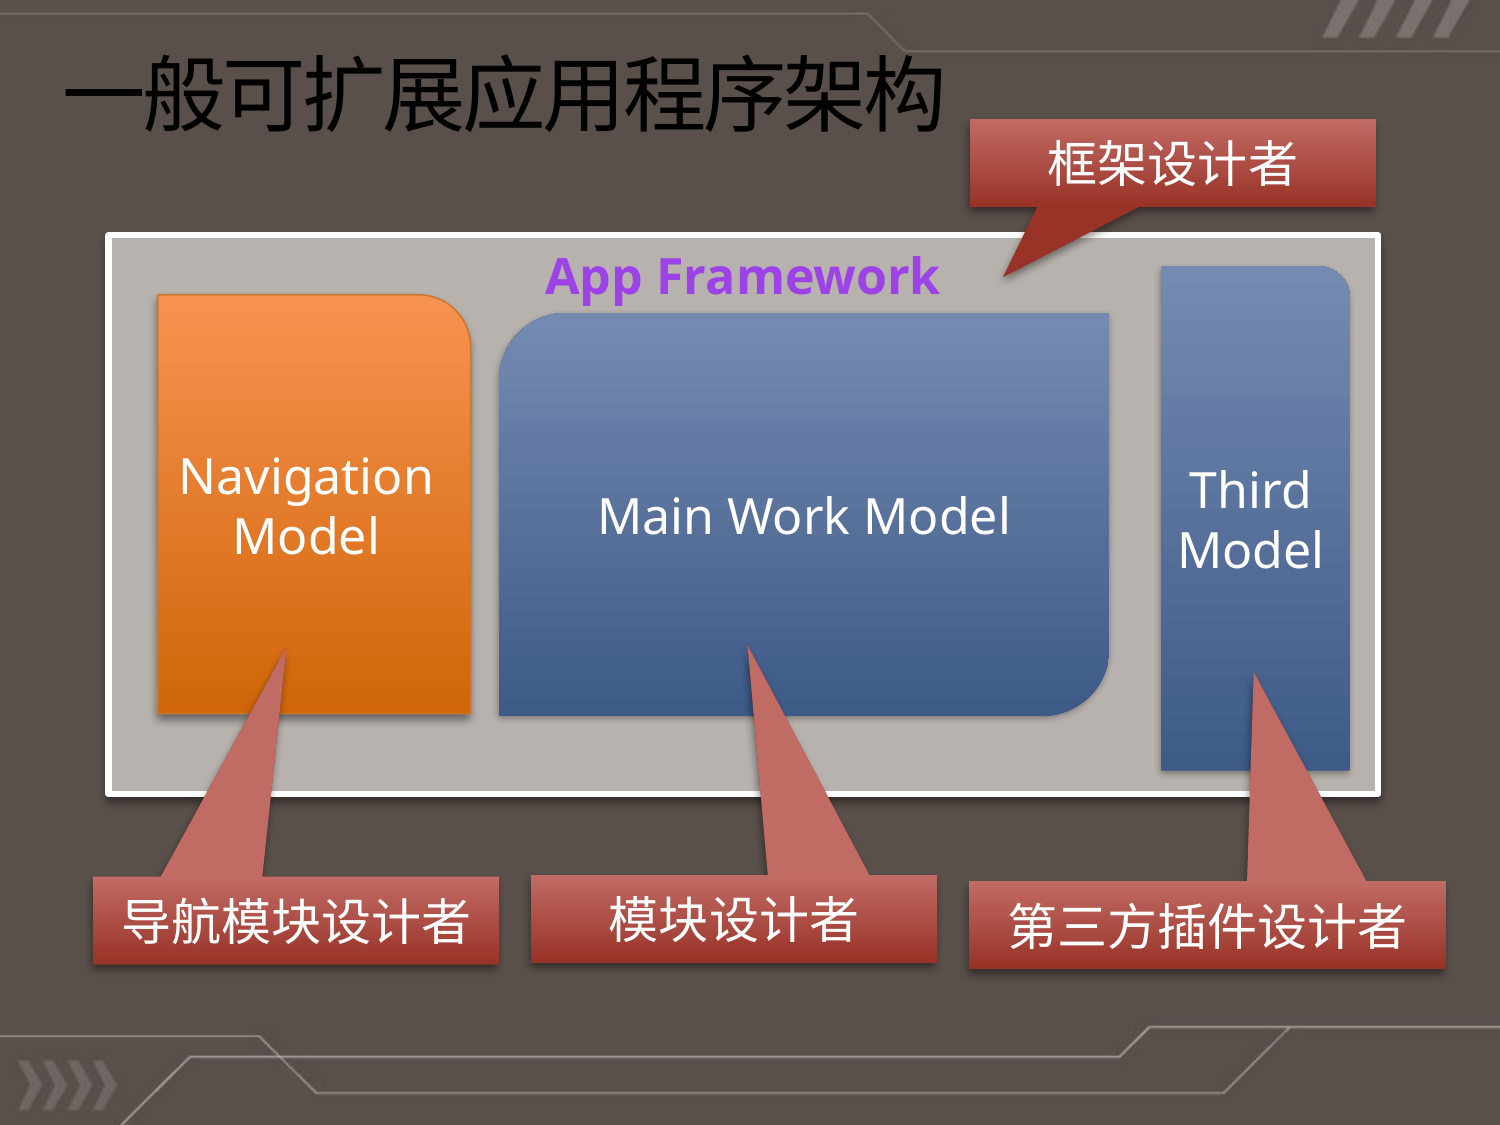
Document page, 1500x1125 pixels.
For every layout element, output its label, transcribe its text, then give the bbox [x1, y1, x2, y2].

text_box Main Work Model [499, 312, 1110, 717]
picture [0, 0, 1500, 1125]
text_box 导航模块设计者 [93, 647, 500, 965]
text_box Navigation Model [156, 293, 472, 715]
title 一般可扩展应用程序架构 [62, 53, 1438, 144]
text_box 模块设计者 [530, 645, 938, 963]
text_box 框架设计者 [969, 118, 1376, 278]
text_box Third Model [1161, 266, 1351, 771]
text_box 第三方插件设计者 [968, 672, 1446, 969]
text_box App Framework [105, 232, 1381, 797]
